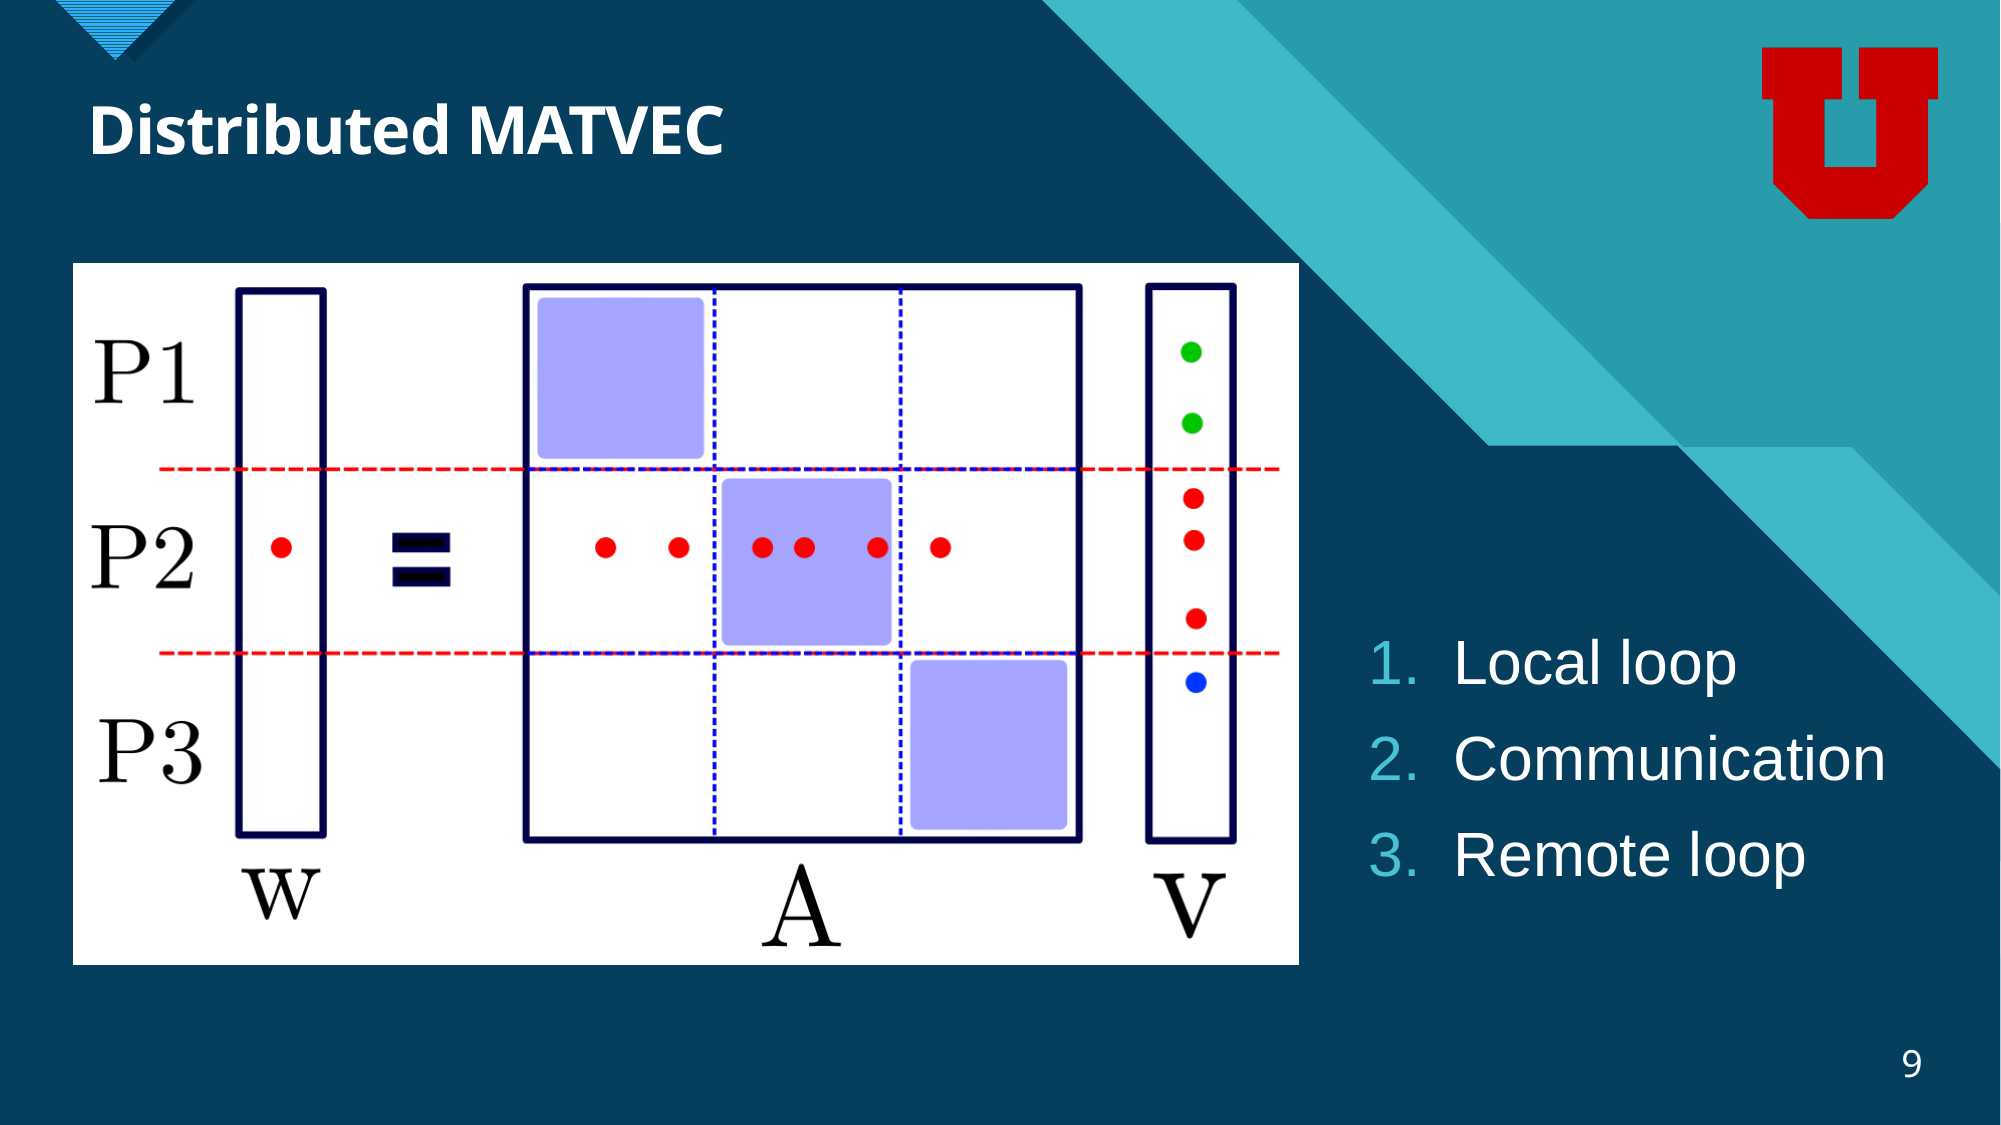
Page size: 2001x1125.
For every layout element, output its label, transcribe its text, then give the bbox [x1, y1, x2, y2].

slide_number 9 [1845, 1035, 1938, 1096]
picture [74, 264, 1298, 964]
picture [1762, 45, 1938, 221]
title Distributed MATVEC [72, 89, 1762, 177]
list Local loop Communication Remote loop [1354, 614, 2000, 1000]
